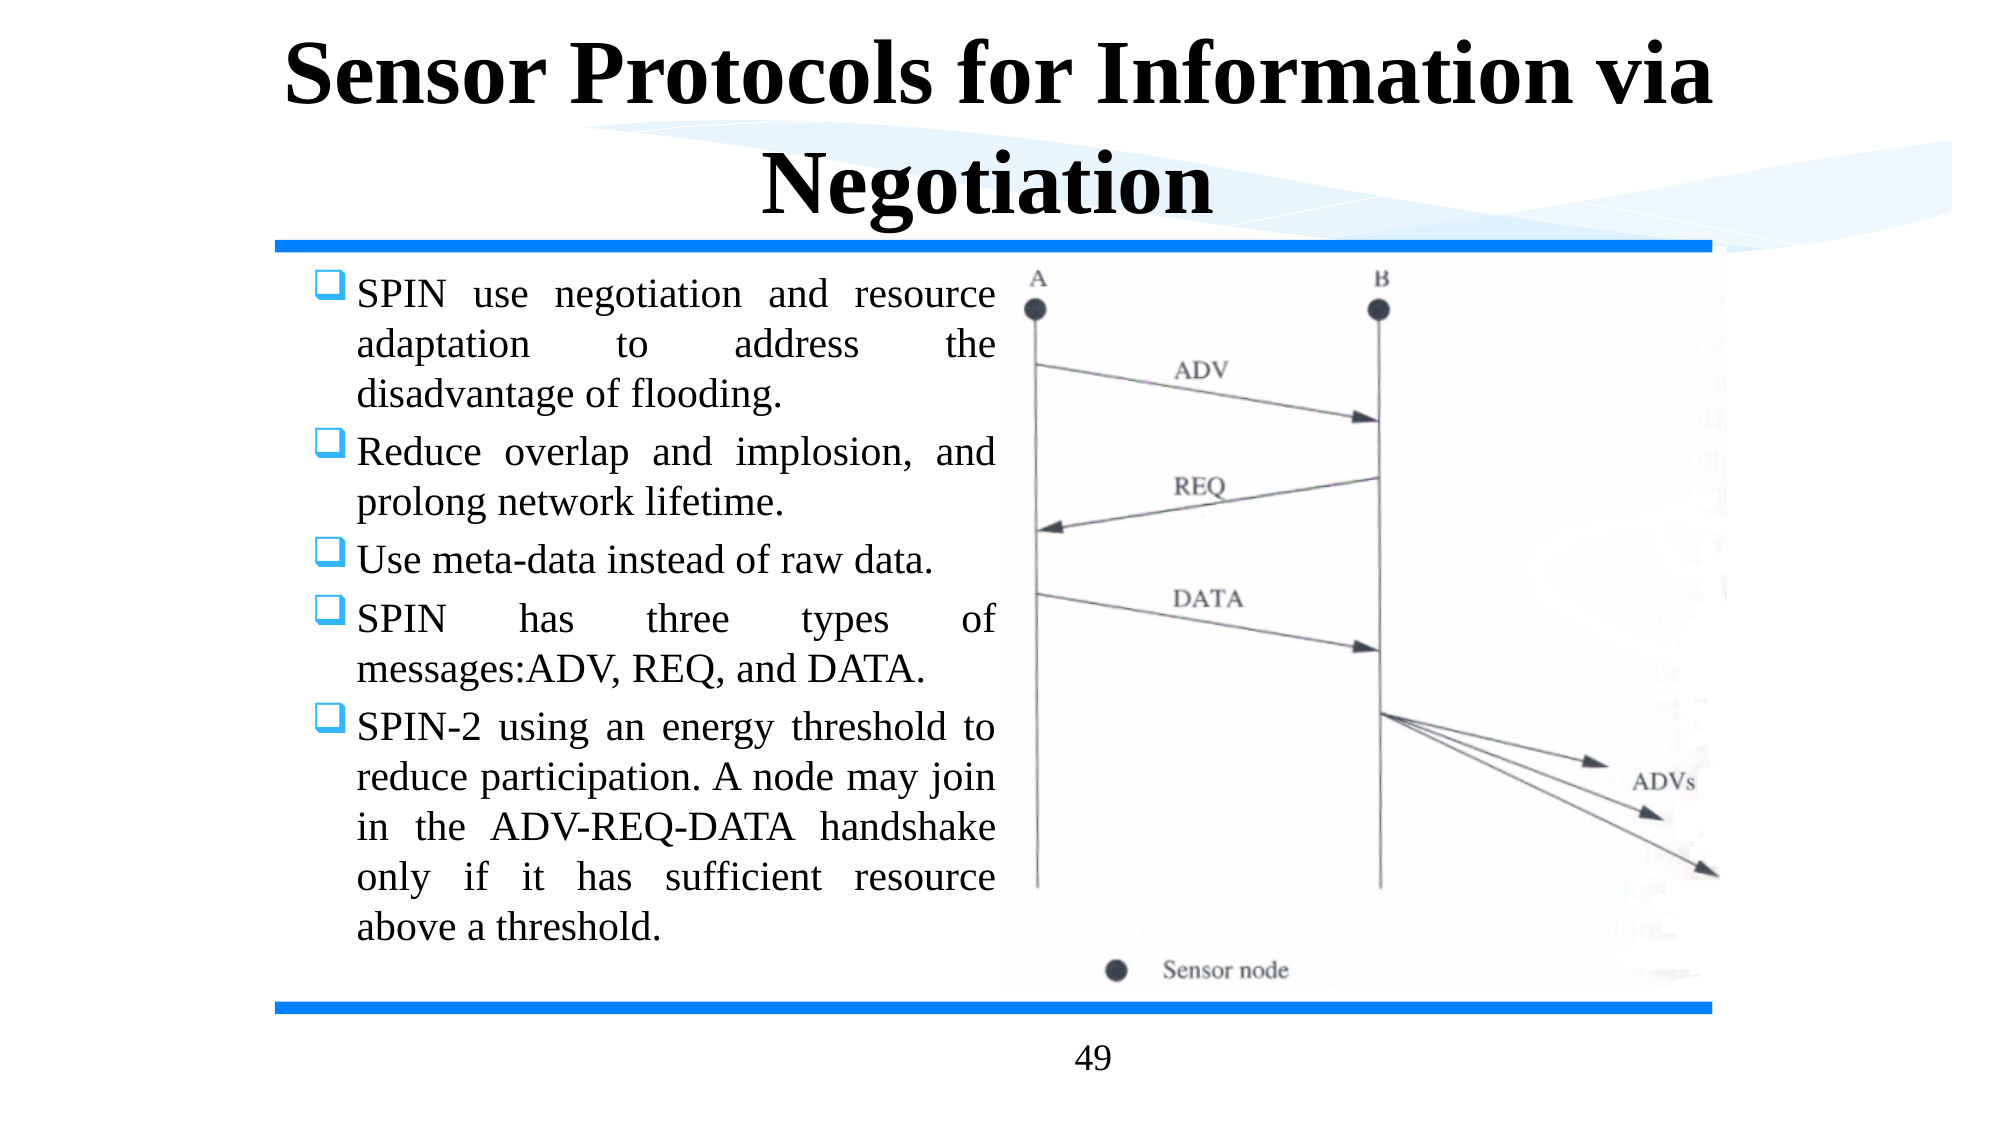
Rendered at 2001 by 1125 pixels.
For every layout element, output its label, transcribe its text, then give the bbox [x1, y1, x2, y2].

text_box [1002, 245, 1727, 989]
slide_number 49 [872, 1025, 1128, 1086]
title Sensor Protocols for Information via Negotiation [249, 55, 1750, 188]
list SPIN use negotiation and resource adaptation to address the disadvantage of flooding. Reduce overlap and implosion, and prolong network lifetime. Use meta-data instead of raw data. SPIN has three types of messages:ADV, REQ, and DATA. SPIN-2 using an energy threshold to reduce participation. A node may join in the ADV-REQ-DATA handshake only if it has sufficient resource above a threshold. [296, 257, 996, 961]
